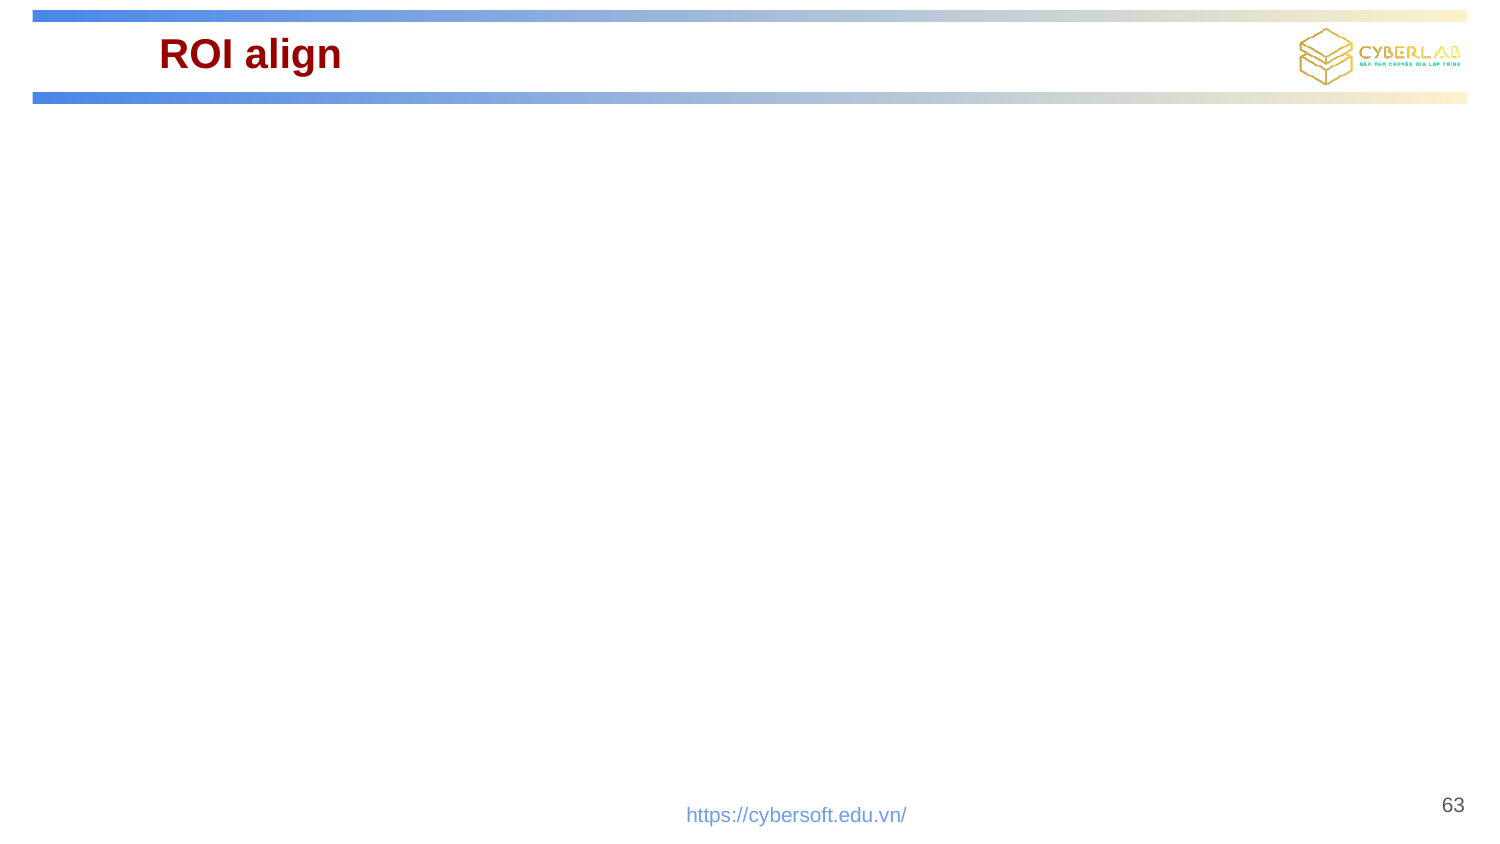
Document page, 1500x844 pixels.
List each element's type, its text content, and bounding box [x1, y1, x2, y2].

slide_number 63 [1389, 782, 1480, 830]
title ROI align [144, 12, 1449, 93]
picture [1449, 28, 1468, 85]
